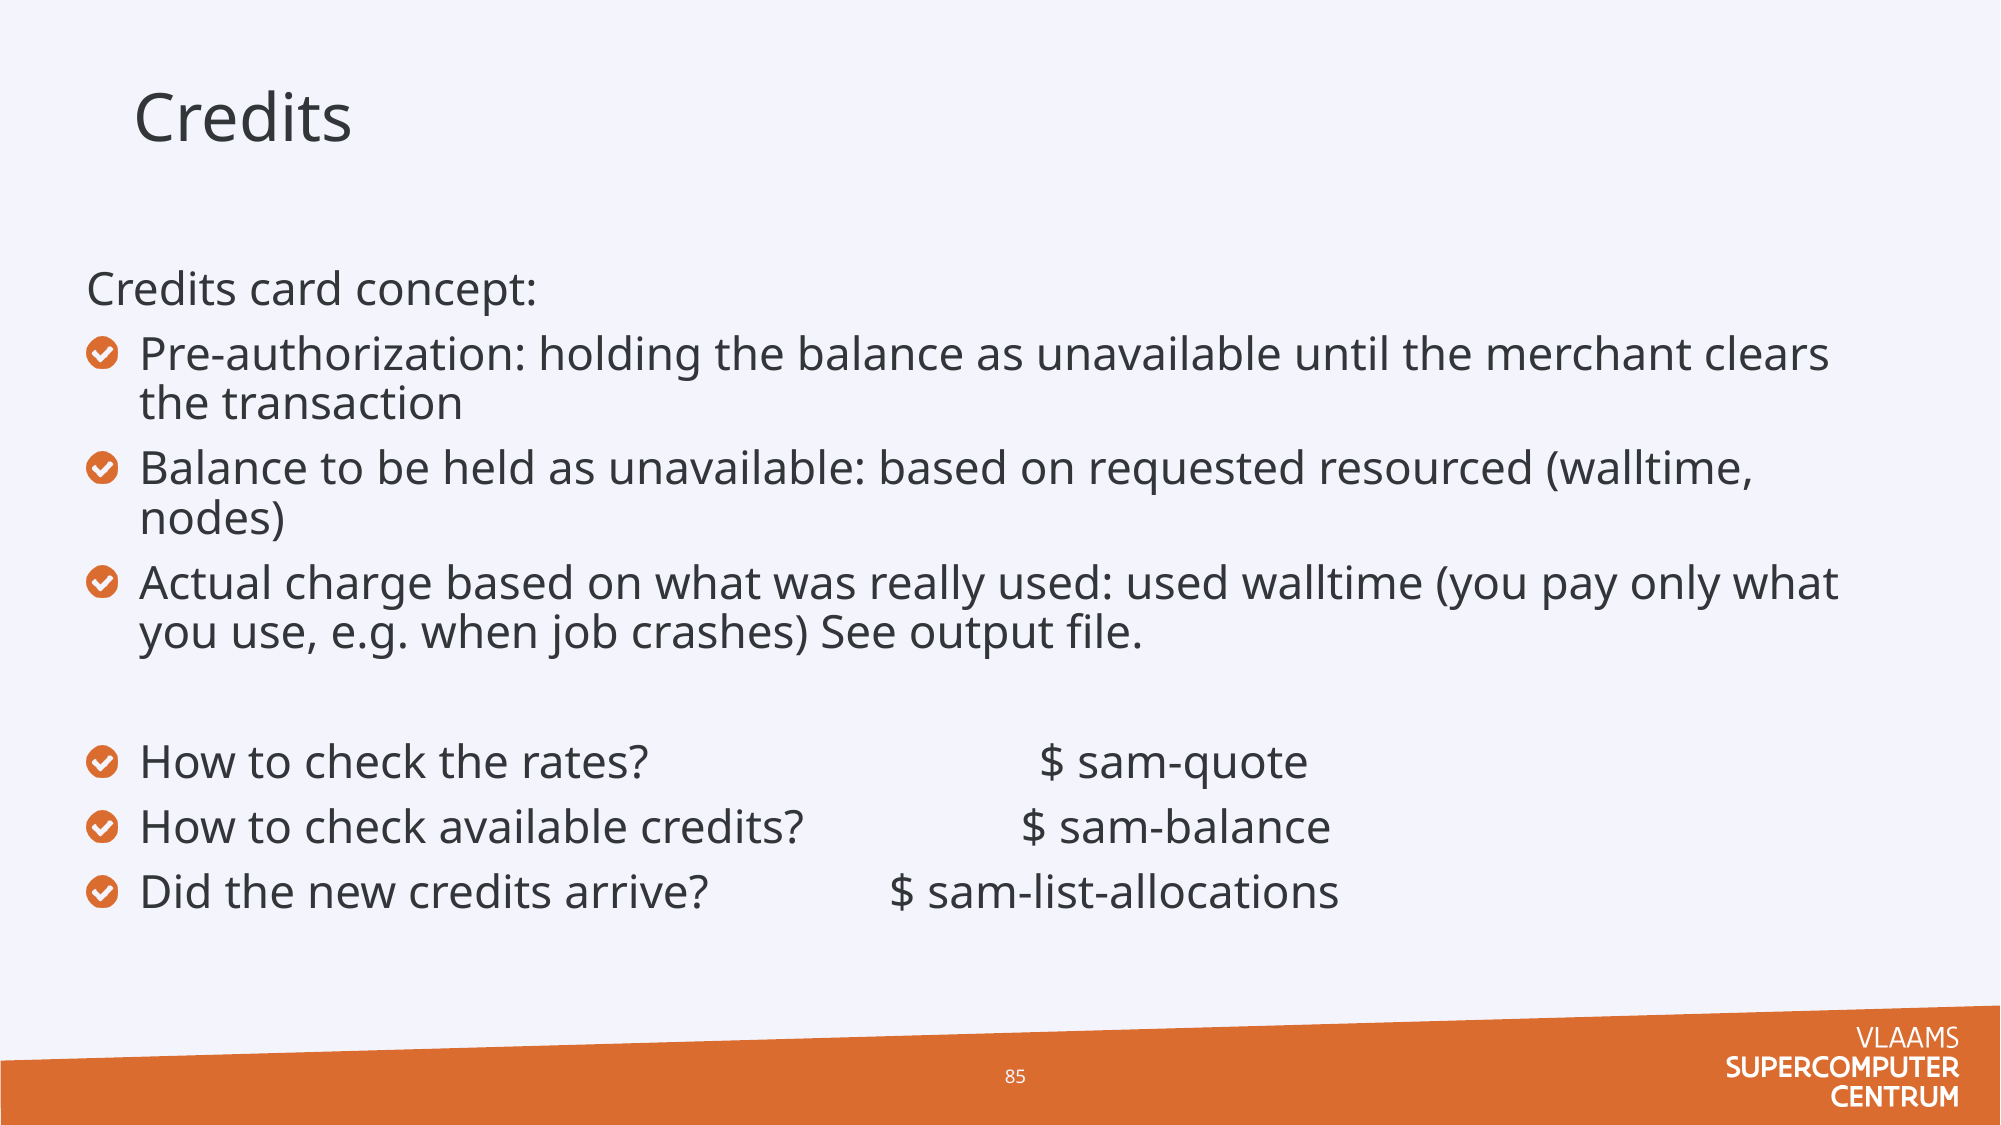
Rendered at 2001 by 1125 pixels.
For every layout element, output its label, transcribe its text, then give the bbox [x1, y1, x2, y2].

picture [1725, 1021, 1960, 1117]
picture [86, 336, 118, 369]
picture [86, 451, 118, 484]
picture [86, 745, 118, 778]
picture [86, 875, 118, 908]
picture [86, 810, 118, 843]
slide_number 85 [958, 1047, 1042, 1108]
text_box Credits [118, 54, 1941, 185]
text_box Credits card concept: Pre-authorization: holding the balance as unavailable until the merchant clears the transaction Balance to be held as unavailable: based on requested resourced (walltime, nodes) Actual charge based on what was really used: used walltime (you pay only what you use, e.g. when job crashes) See output file. How to check the rates? $ sam-quote How to check available credits? $ sam-balance Did the new credits arrive? $ sam-list-allocations [86, 265, 1909, 894]
picture [86, 565, 118, 598]
